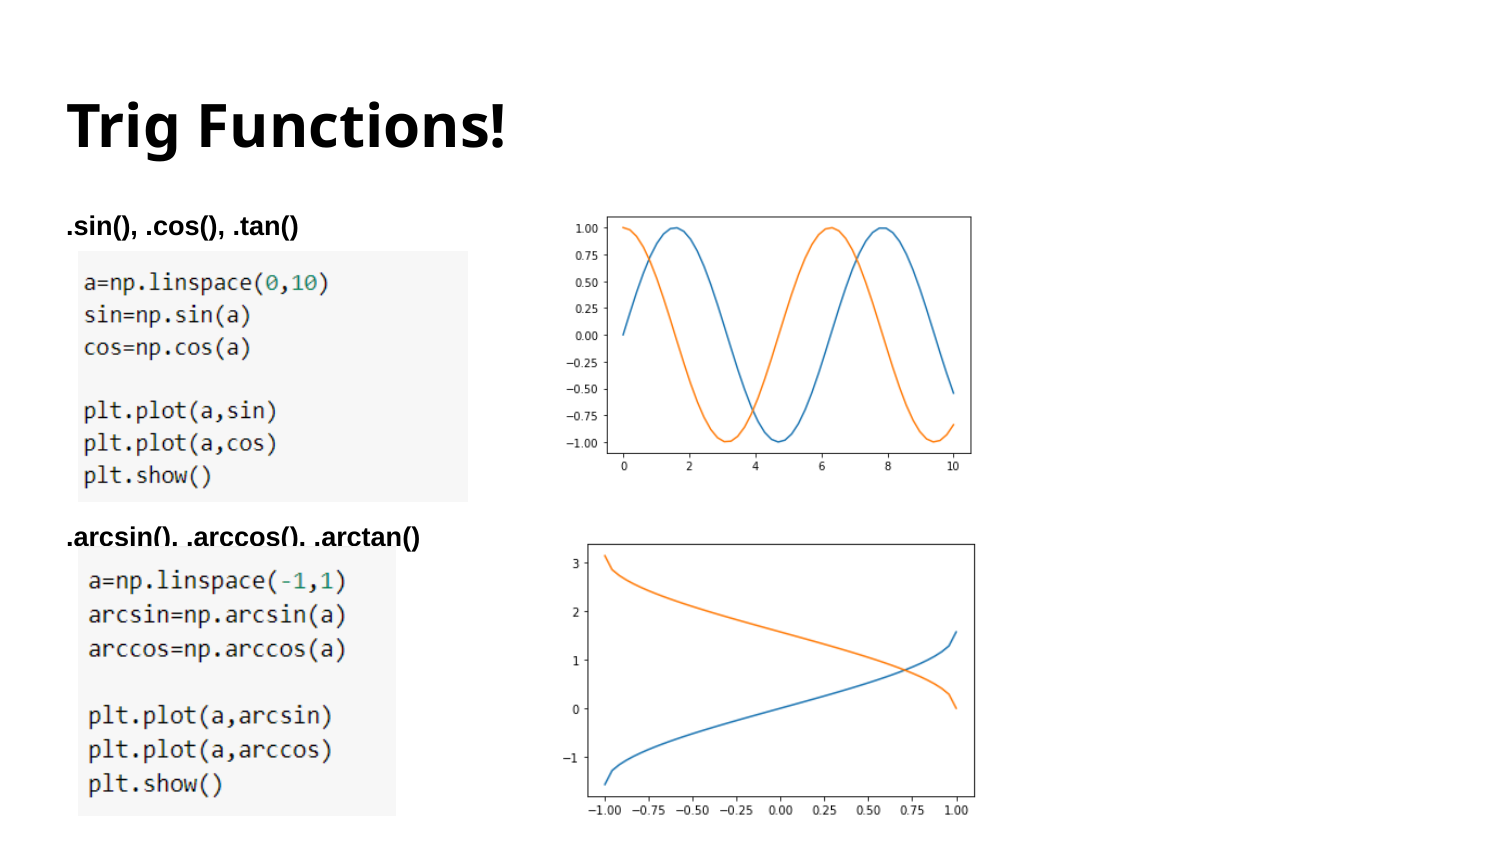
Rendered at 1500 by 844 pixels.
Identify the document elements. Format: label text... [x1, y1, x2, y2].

list .sin(), .cos(), .tan() .arcsin(), .arccos(), .arctan() [51, 189, 1449, 750]
title Trig Functions! [51, 72, 1449, 176]
picture [78, 251, 468, 502]
picture [558, 210, 977, 479]
picture [78, 546, 396, 816]
picture [553, 537, 982, 825]
